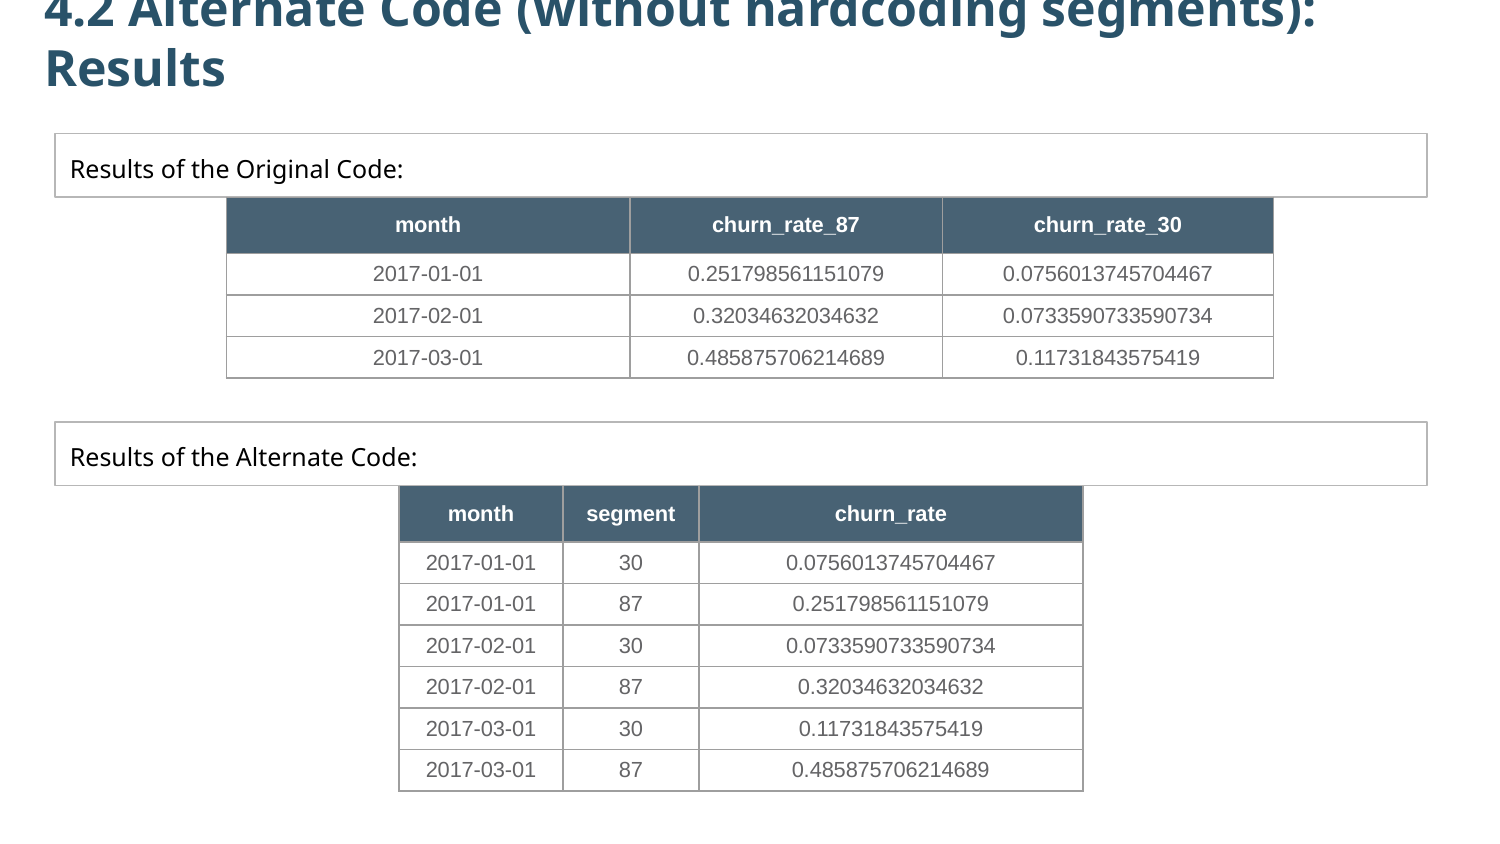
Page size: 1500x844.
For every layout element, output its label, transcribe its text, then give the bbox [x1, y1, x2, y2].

table_cell 2017-02-01 [400, 626, 562, 666]
table_cell 0.0756013745704467 [943, 254, 1273, 294]
table_cell 2017-02-01 [227, 296, 629, 336]
table_cell 2017-03-01 [400, 709, 562, 749]
table_cell 2017-01-01 [400, 543, 562, 583]
table_cell 2017-01-01 [400, 584, 562, 624]
text_box Results of the Original Code: [55, 133, 1427, 198]
table_header churn_rate [700, 486, 1082, 541]
text_box 4.2 Alternate Code (without hardcoding segments): Results [29, 34, 1427, 112]
table_cell 0.251798561151079 [631, 254, 942, 294]
table_header churn_rate_30 [943, 198, 1273, 253]
table_cell 30 [564, 543, 698, 583]
table_cell 30 [564, 626, 698, 666]
table_cell 0.32034632034632 [700, 667, 1082, 707]
table_cell 30 [564, 709, 698, 749]
table_cell 0.251798561151079 [700, 584, 1082, 624]
table_cell 0.485875706214689 [631, 337, 942, 377]
table_cell 87 [564, 584, 698, 624]
table_header segment [564, 486, 698, 541]
table_cell 0.0733590733590734 [943, 296, 1273, 336]
table_cell 2017-03-01 [227, 337, 629, 377]
table_cell 87 [564, 667, 698, 707]
table_header month [400, 486, 562, 541]
table_header month [227, 198, 629, 253]
table_cell 0.0733590733590734 [700, 626, 1082, 666]
table_cell 0.11731843575419 [700, 709, 1082, 749]
table_cell 2017-01-01 [227, 254, 629, 294]
table_cell 0.485875706214689 [700, 750, 1082, 790]
text_box Results of the Alternate Code: [55, 421, 1427, 486]
table_cell 0.11731843575419 [943, 337, 1273, 377]
table_cell 2017-02-01 [400, 667, 562, 707]
table_cell 0.0756013745704467 [700, 543, 1082, 583]
table_header churn_rate_87 [631, 198, 942, 253]
table_cell 87 [564, 750, 698, 790]
table_cell 2017-03-01 [400, 750, 562, 790]
table_cell 0.32034632034632 [631, 296, 942, 336]
